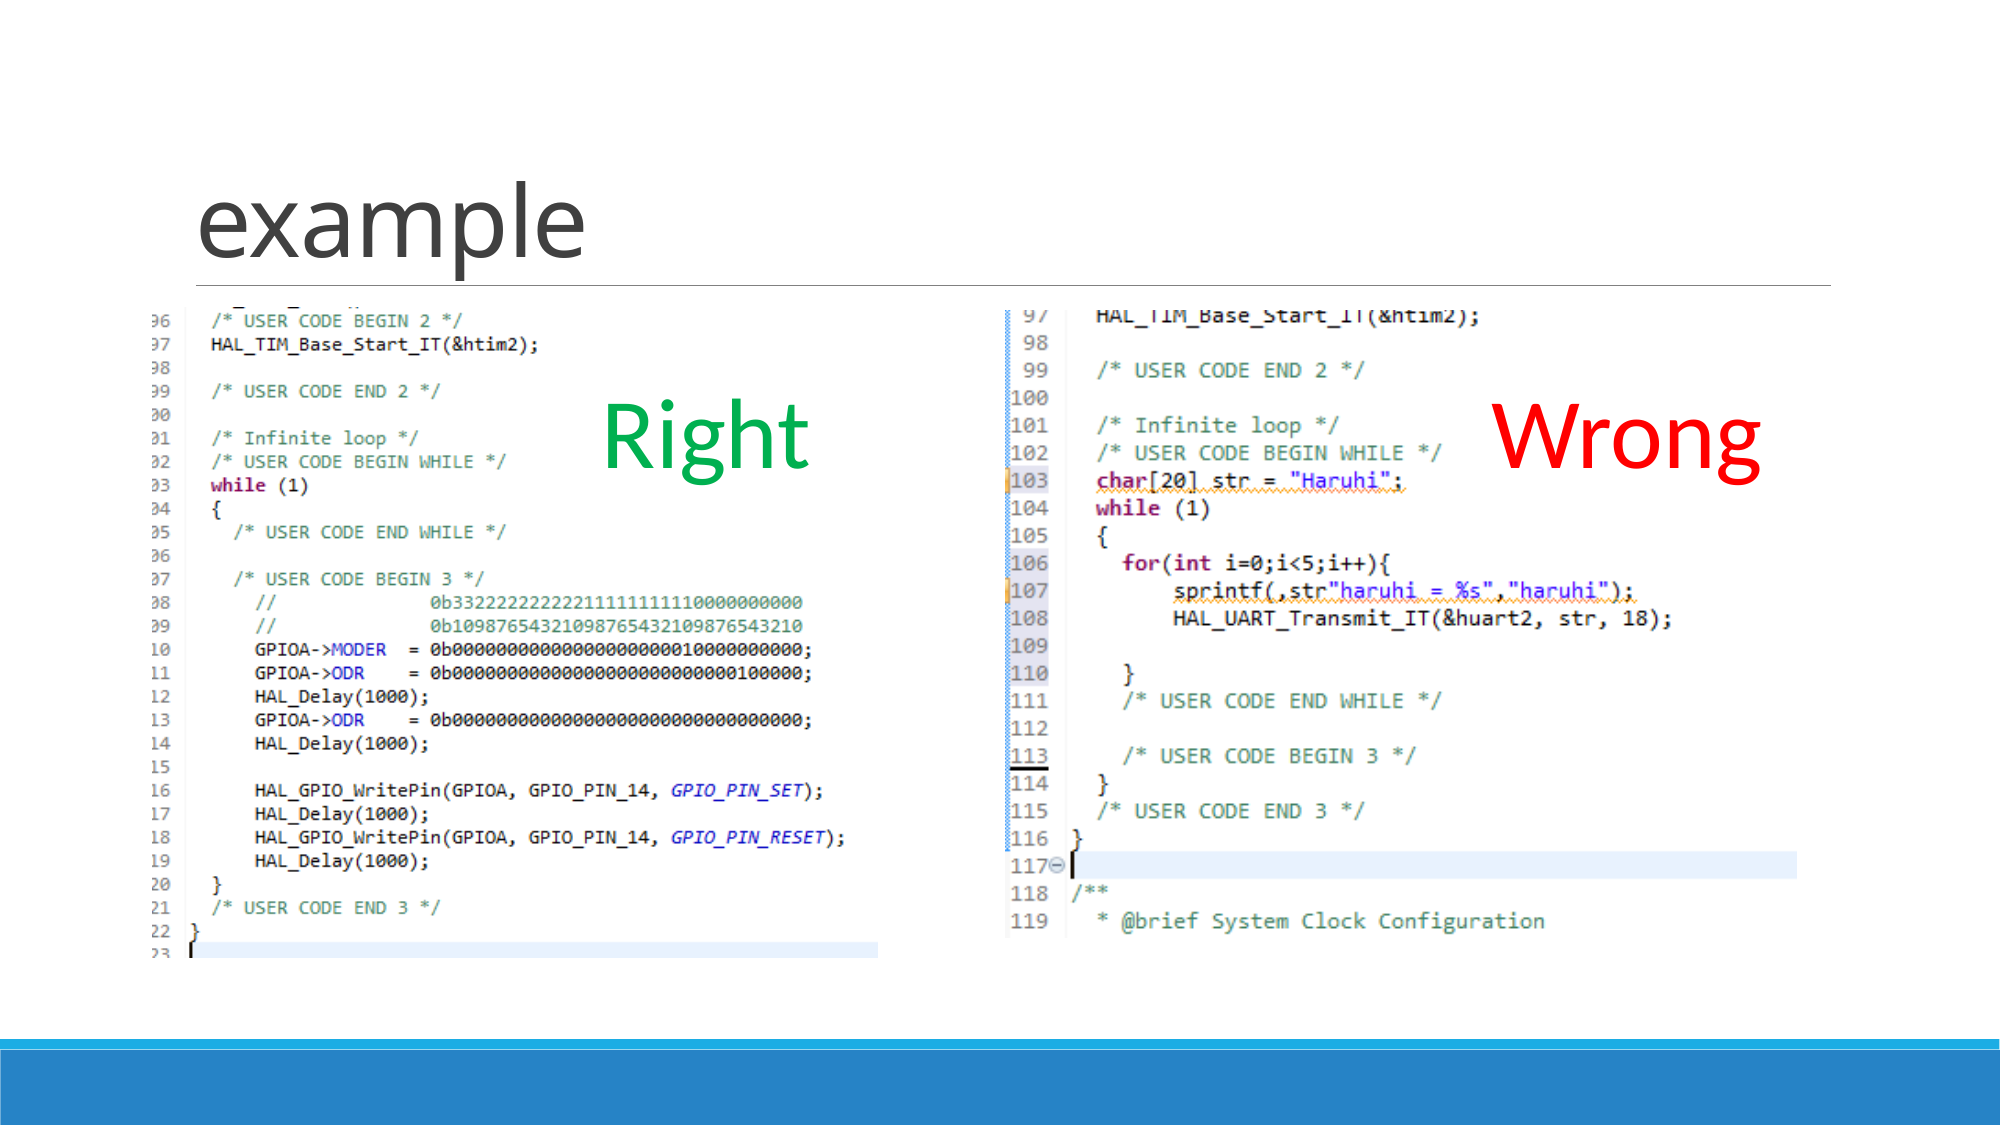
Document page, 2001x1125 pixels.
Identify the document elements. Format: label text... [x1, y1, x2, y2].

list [151, 307, 878, 959]
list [1004, 309, 1798, 938]
title example [180, 47, 1830, 285]
